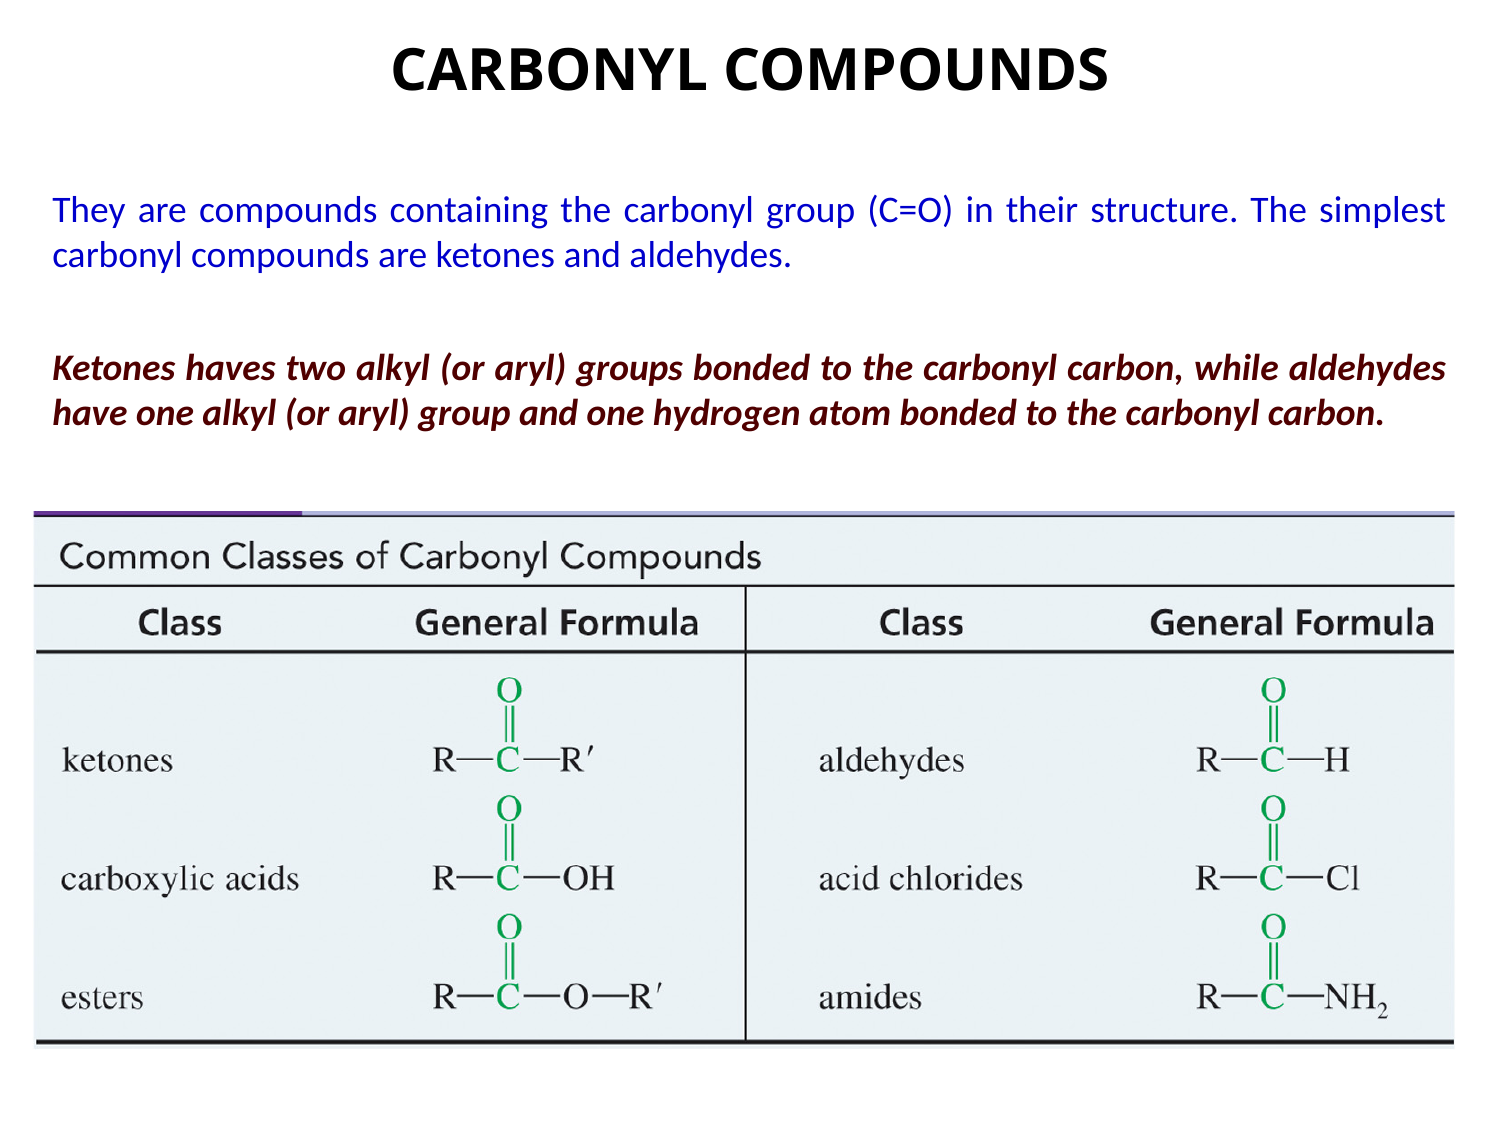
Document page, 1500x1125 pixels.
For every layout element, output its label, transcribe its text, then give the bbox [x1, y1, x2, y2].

text_box CARBONYL COMPOUNDS They are compounds containing the carbonyl group (C=O) in their structure. The simplest carbonyl compounds are ketones and aldehydes. Ketones haves two alkyl (or aryl) groups bonded to the carbonyl carbon, while aldehydes have one alkyl (or aryl) group and one hydrogen atom bonded to the carbonyl carbon. [37, 24, 1463, 441]
picture [24, 511, 1463, 1051]
